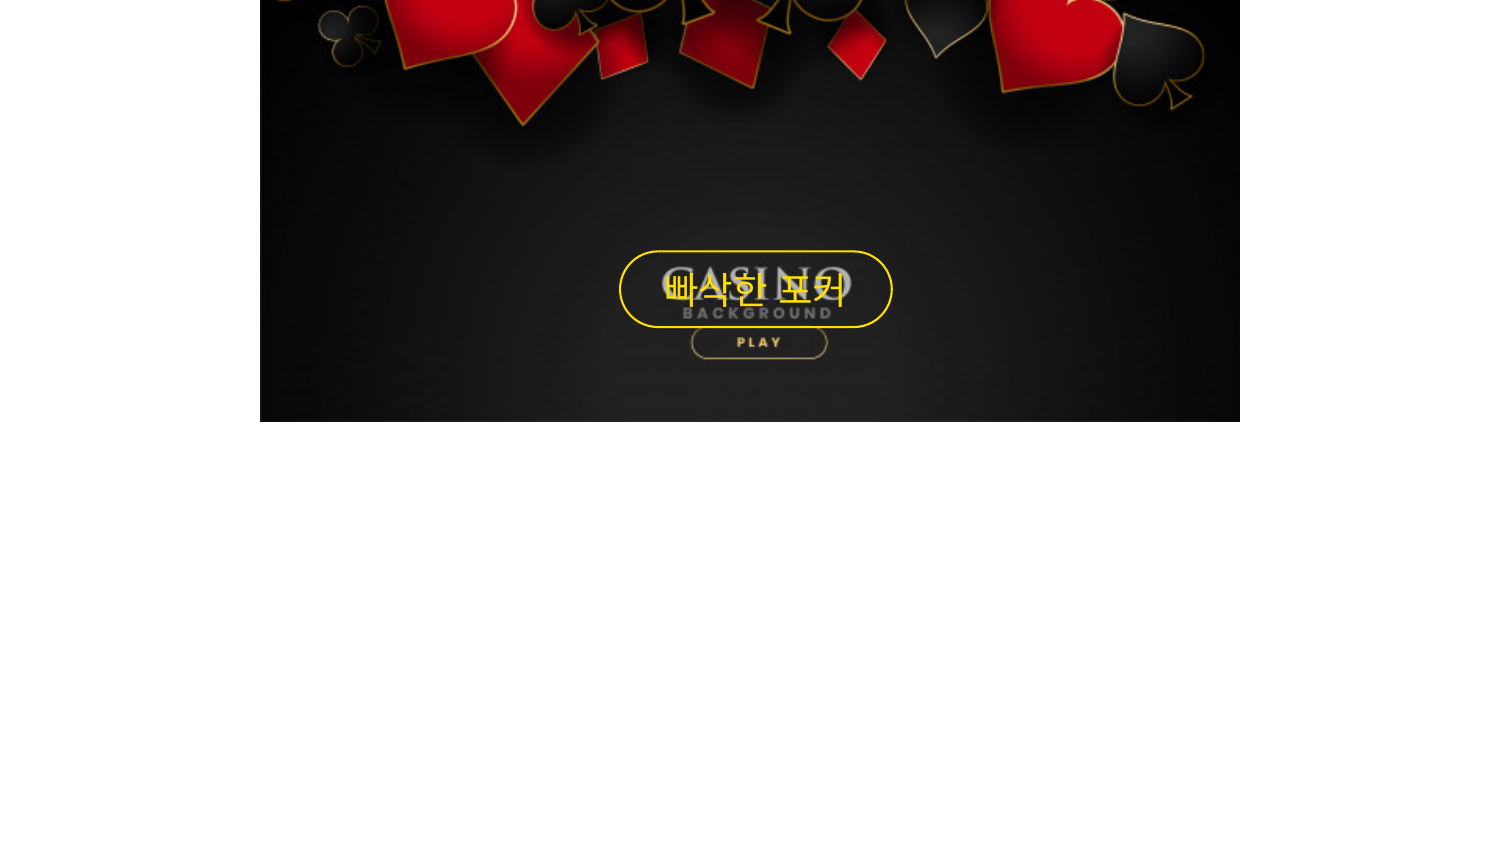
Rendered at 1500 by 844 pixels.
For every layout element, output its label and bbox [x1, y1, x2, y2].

picture [260, 0, 1240, 422]
